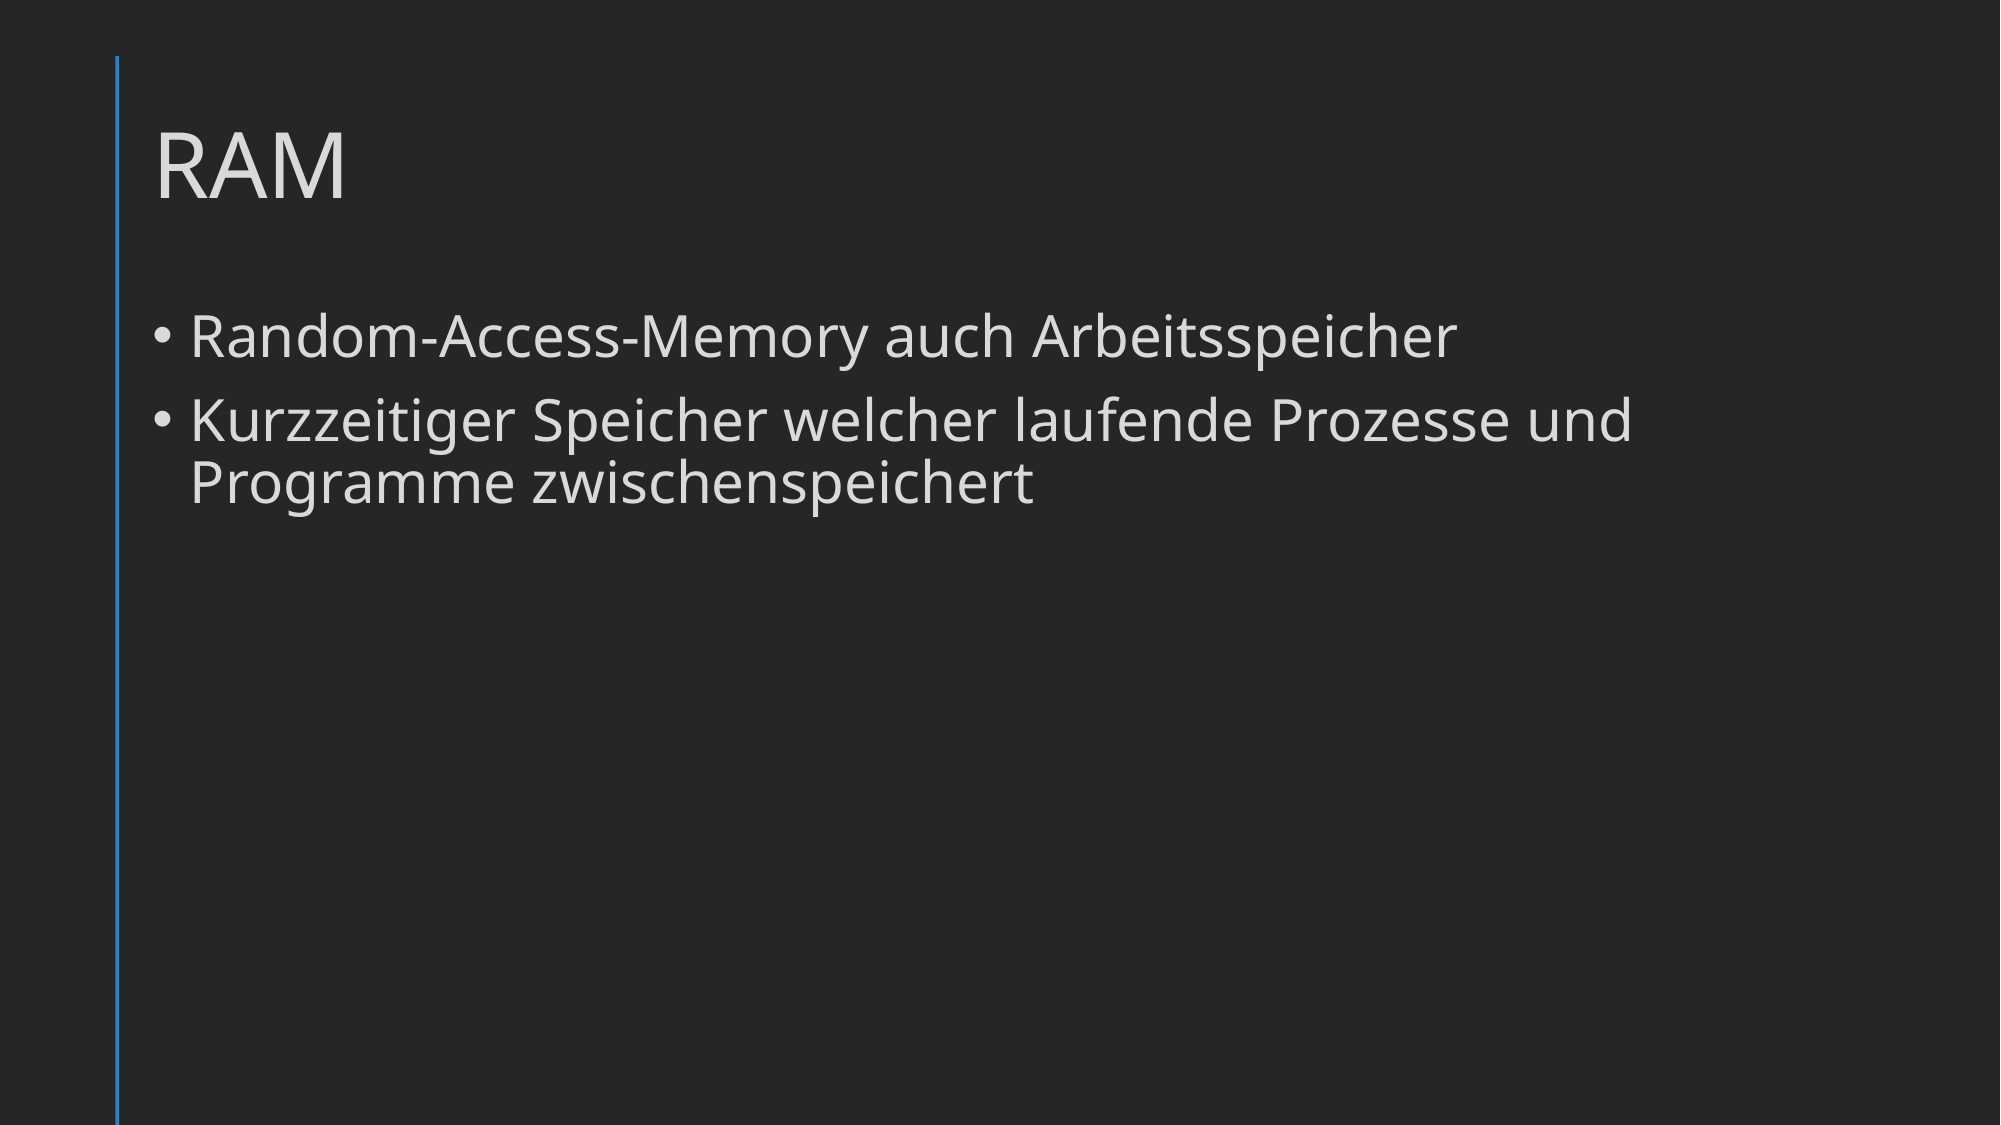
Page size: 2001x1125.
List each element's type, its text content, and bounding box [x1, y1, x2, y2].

list Random-Access-Memory auch Arbeitsspeicher Kurzzeitiger Speicher welcher laufende Prozesse und Programme zwischenspeichert [137, 299, 1863, 1014]
title RAM [137, 59, 1863, 278]
